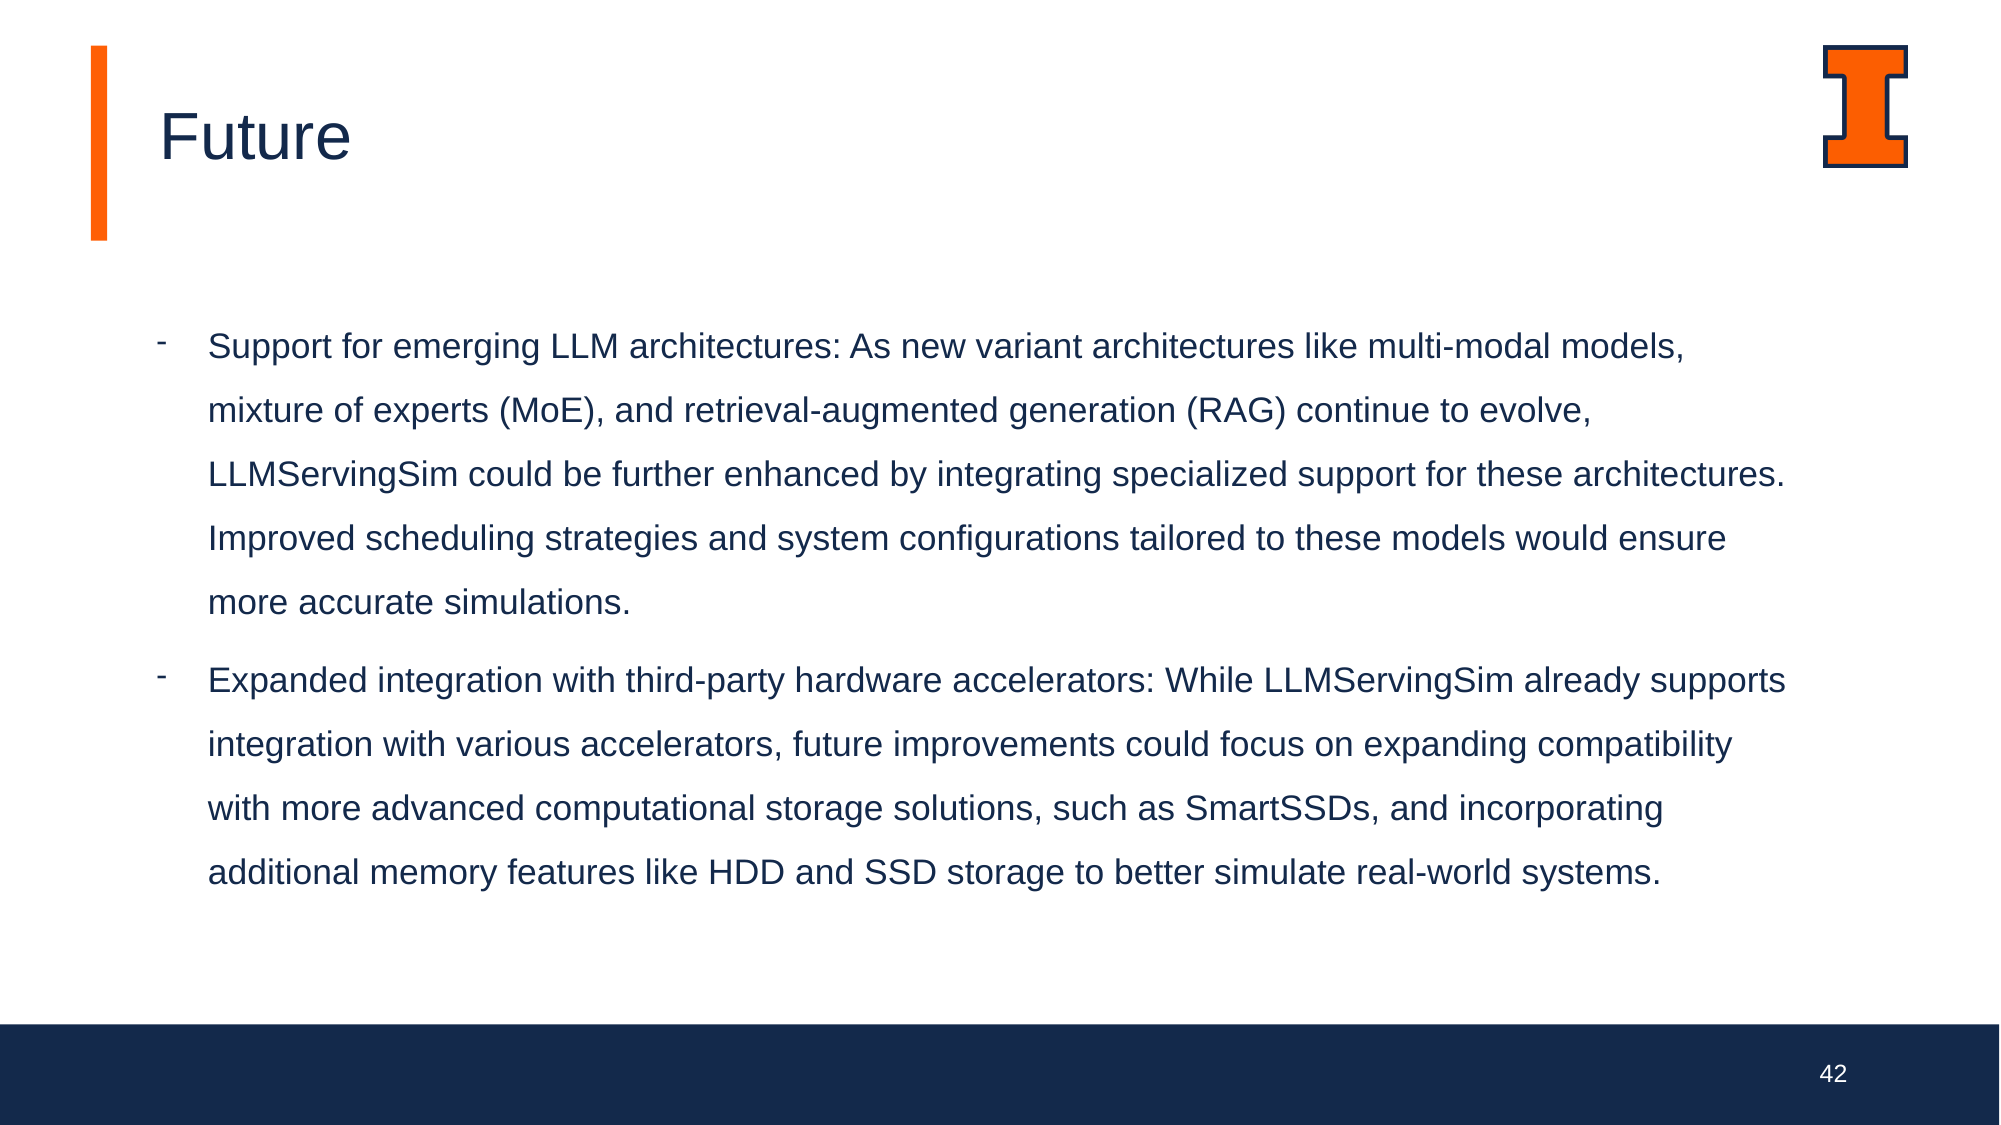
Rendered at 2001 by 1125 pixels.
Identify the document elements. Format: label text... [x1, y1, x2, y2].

picture [1823, 45, 1908, 168]
list Support for emerging LLM architectures: As new variant architectures like multi-modal models, mixture of experts (MoE), and retrieval-augmented generation (RAG) continue to evolve, LLMServingSim could be further enhanced by integrating specialized support for these architectures. Improved scheduling strategies and system configurations tailored to these models would ensure more accurate simulations. Expanded integration with third-party hardware accelerators: While LLMServingSim already supports integration with various accelerators, future improvements could focus on expanding compatibility with more advanced computational storage solutions, such as SmartSSDs, and incorporating additional memory features like HDD and SSD storage to better simulate real-world systems. [107, 294, 1809, 971]
list Future [107, 45, 1809, 241]
slide_number 42 [1412, 1042, 1863, 1103]
